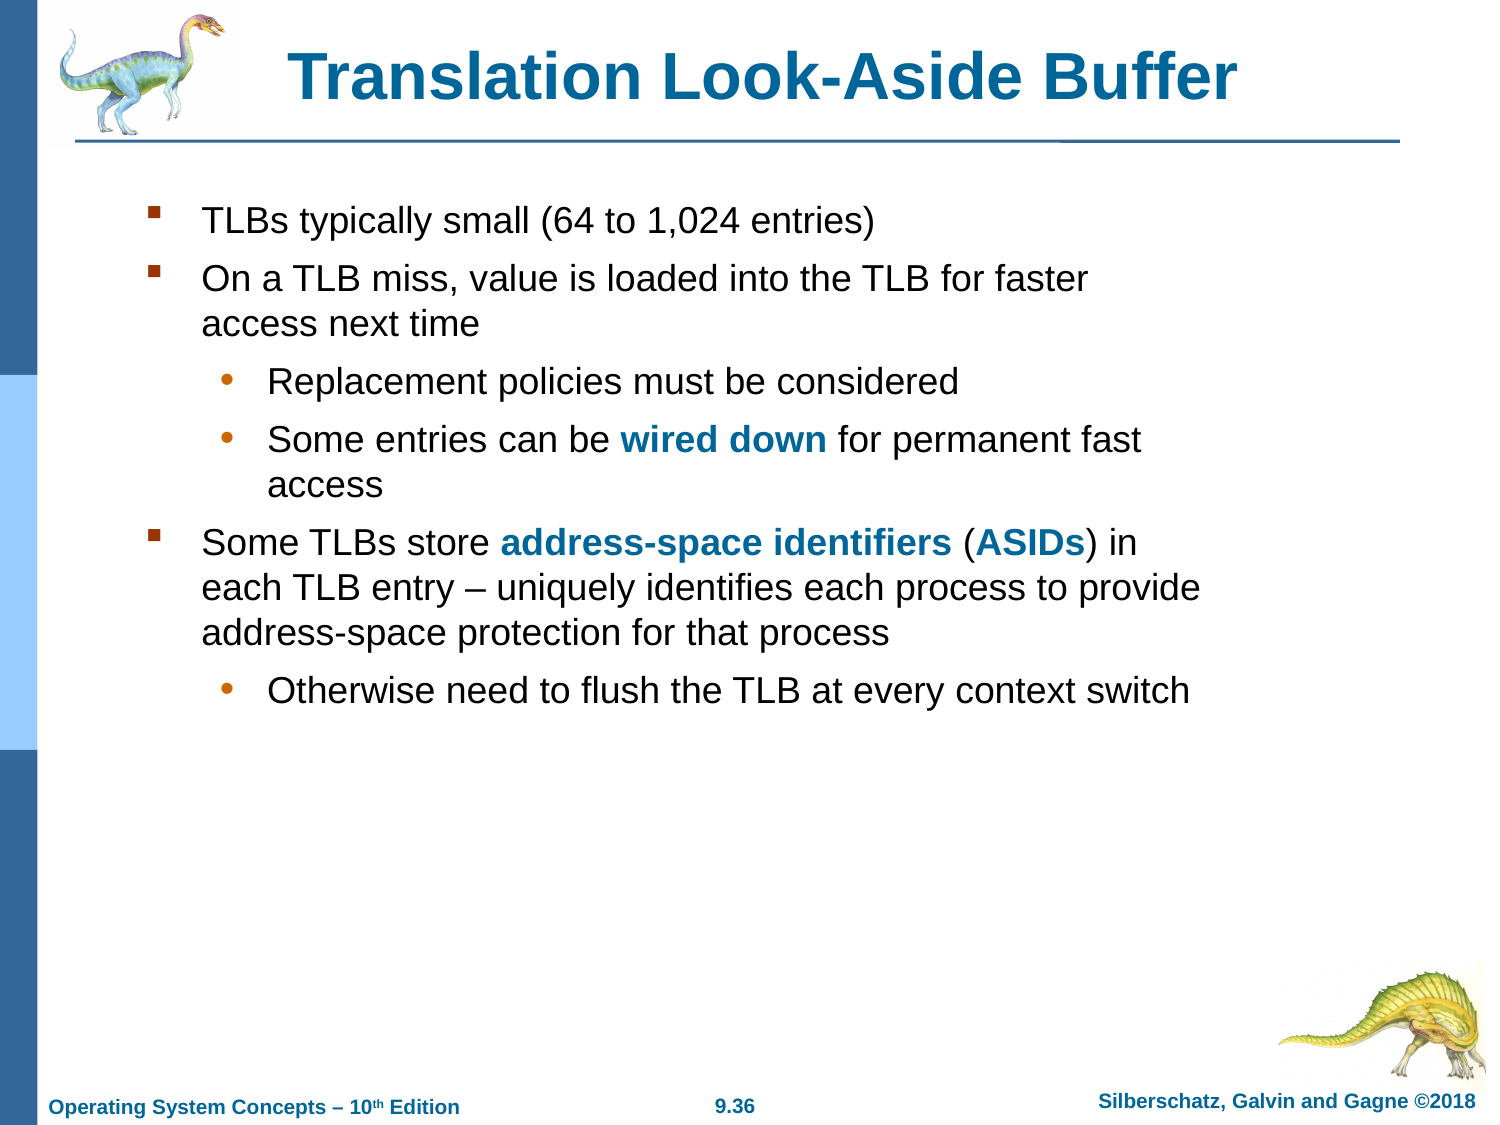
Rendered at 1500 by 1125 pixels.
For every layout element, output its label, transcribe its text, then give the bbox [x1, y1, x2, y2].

picture [46, 0, 243, 149]
list TLBs typically small (64 to 1,024 entries) On a TLB miss, value is loaded into the TLB for faster access next time Replacement policies must be considered Some entries can be wired down for permanent fast access Some TLBs store address-space identifiers (ASIDs) in each TLB entry – uniquely identifies each process to provide address-space protection for that process Otherwise need to flush the TLB at every context switch [130, 188, 1217, 939]
title Translation Look-Aside Buffer [87, 25, 1459, 121]
picture [1275, 959, 1486, 1090]
